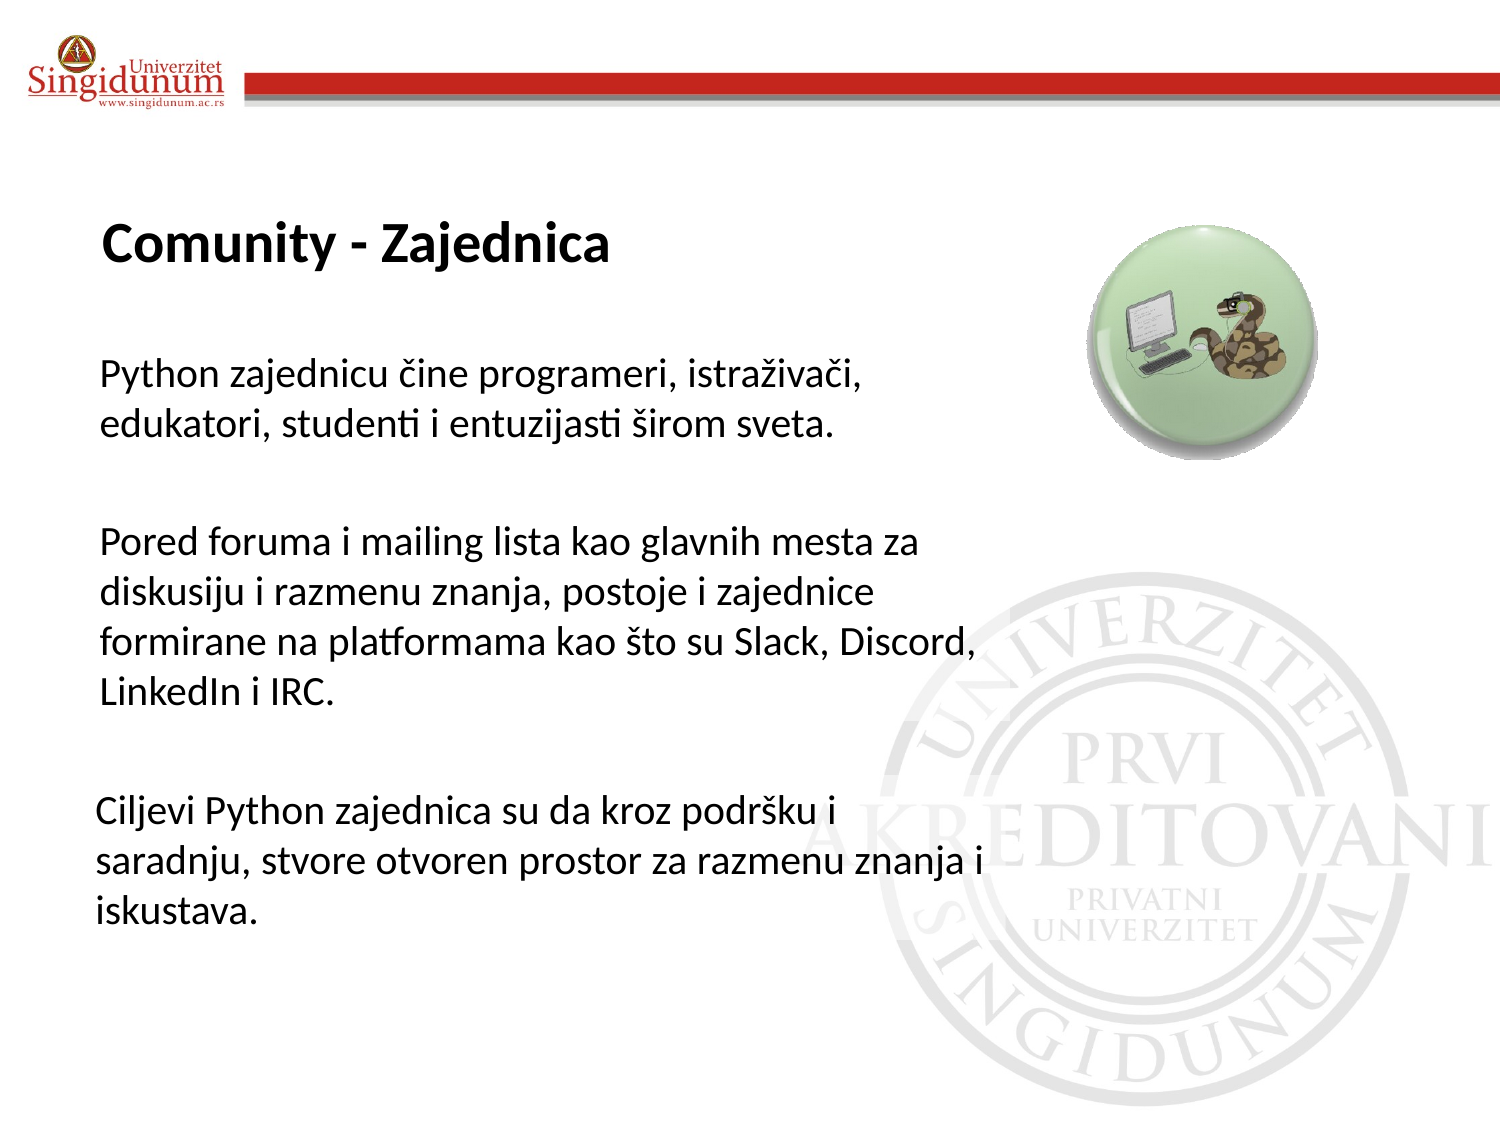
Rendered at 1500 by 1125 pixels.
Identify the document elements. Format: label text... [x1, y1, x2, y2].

text_box Ciljevi Python zajednica su da kroz podršku i saradnju, stvore otvoren prostor za razmenu znanja i iskustava. [80, 775, 1006, 940]
text_box Python zajednicu čine programeri, istraživači, edukatori, studenti i entuzijasti širom sveta. [84, 337, 1010, 453]
picture [0, 0, 1500, 1125]
text_box Pored foruma i mailing lista kao glavnih mesta za diskusiju i razmenu znanja, postoje i zajednice formirane na platformama kao što su Slack, Discord, LinkedIn i IRC. [84, 506, 1010, 721]
text_box Comunity - Zajednica [88, 196, 627, 282]
